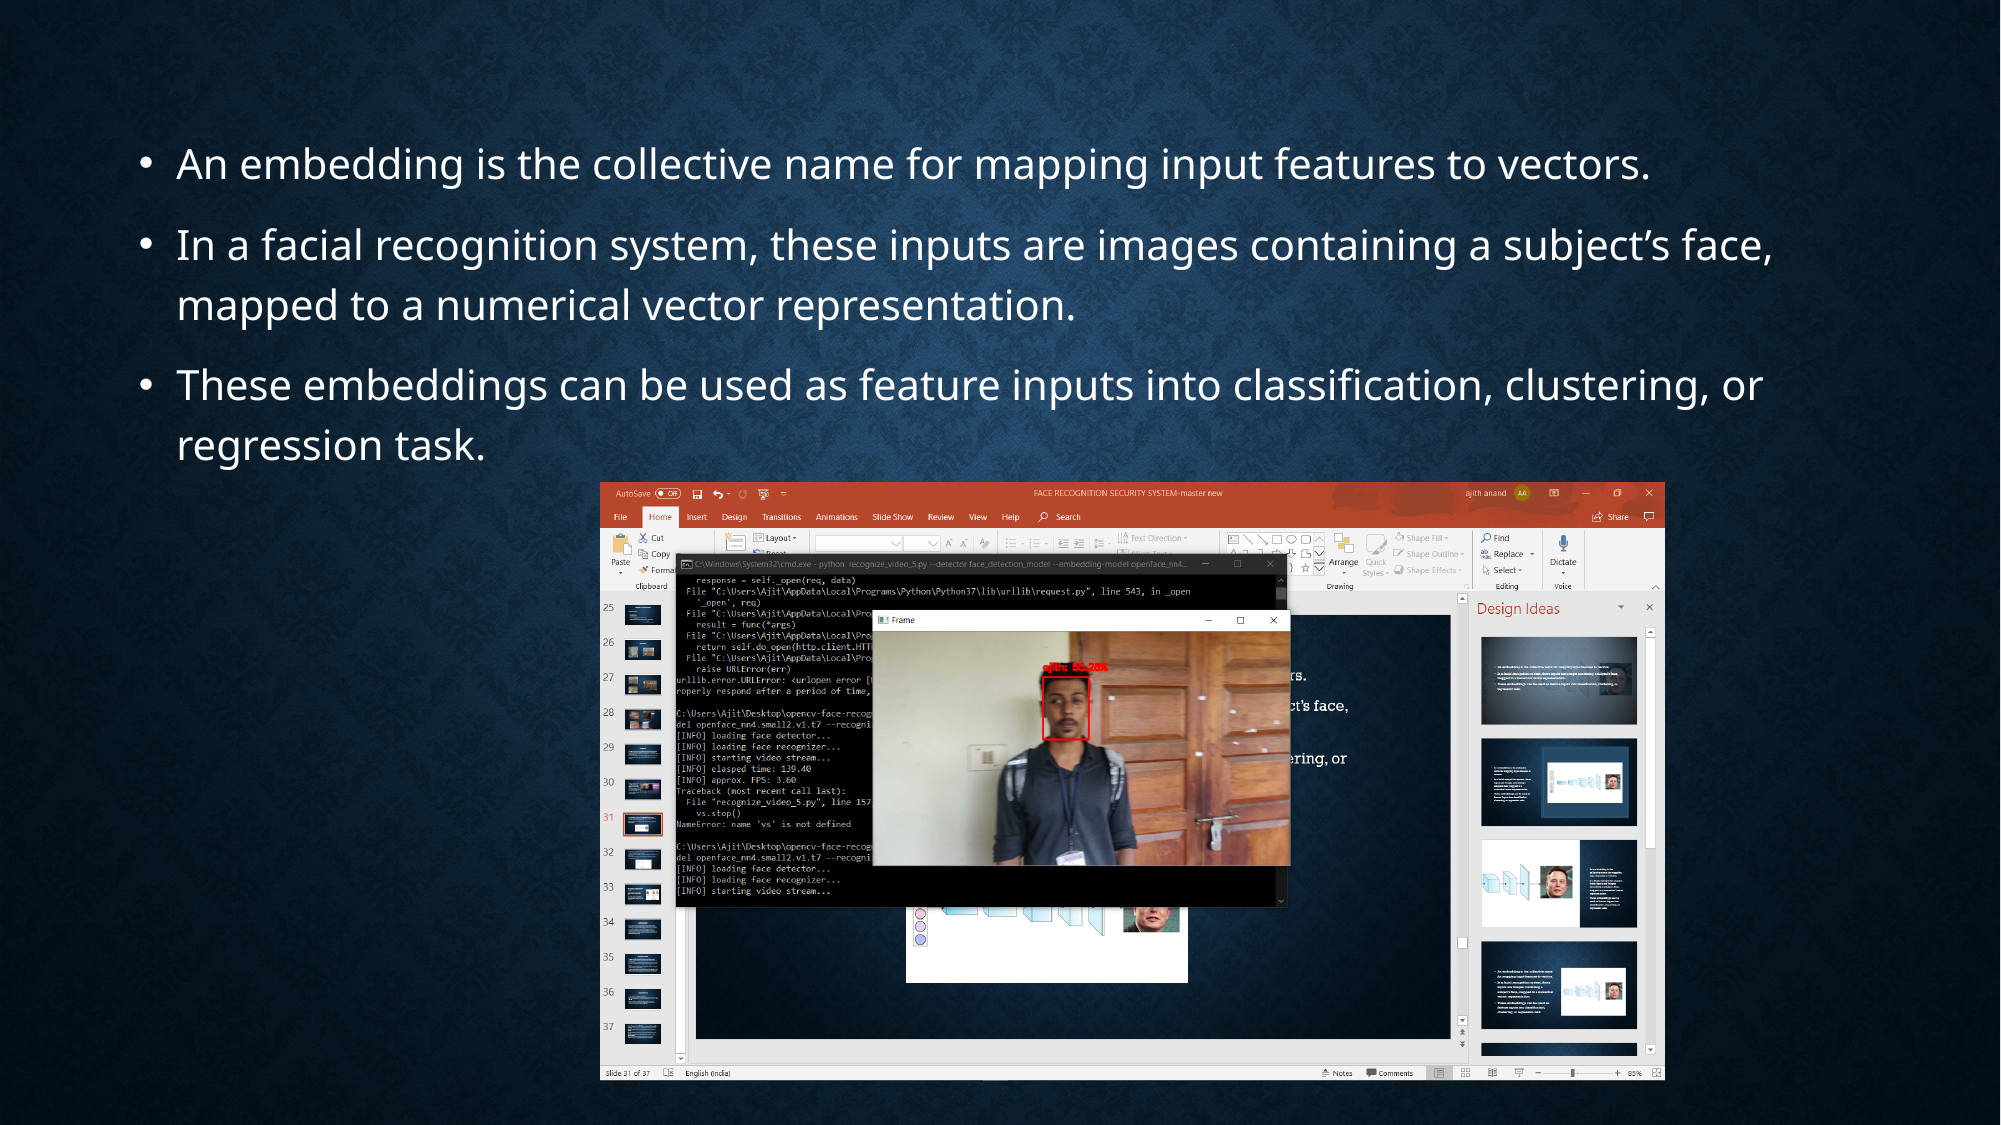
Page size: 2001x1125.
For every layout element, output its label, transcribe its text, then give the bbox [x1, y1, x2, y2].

list An embedding is the collective name for mapping input features to vectors. In a facial recognition system, these inputs are images containing a subject’s face, mapped to a numerical vector representation. These embeddings can be used as feature inputs into classification, clustering, or regression task. [123, 120, 1849, 685]
picture [600, 481, 1666, 1082]
